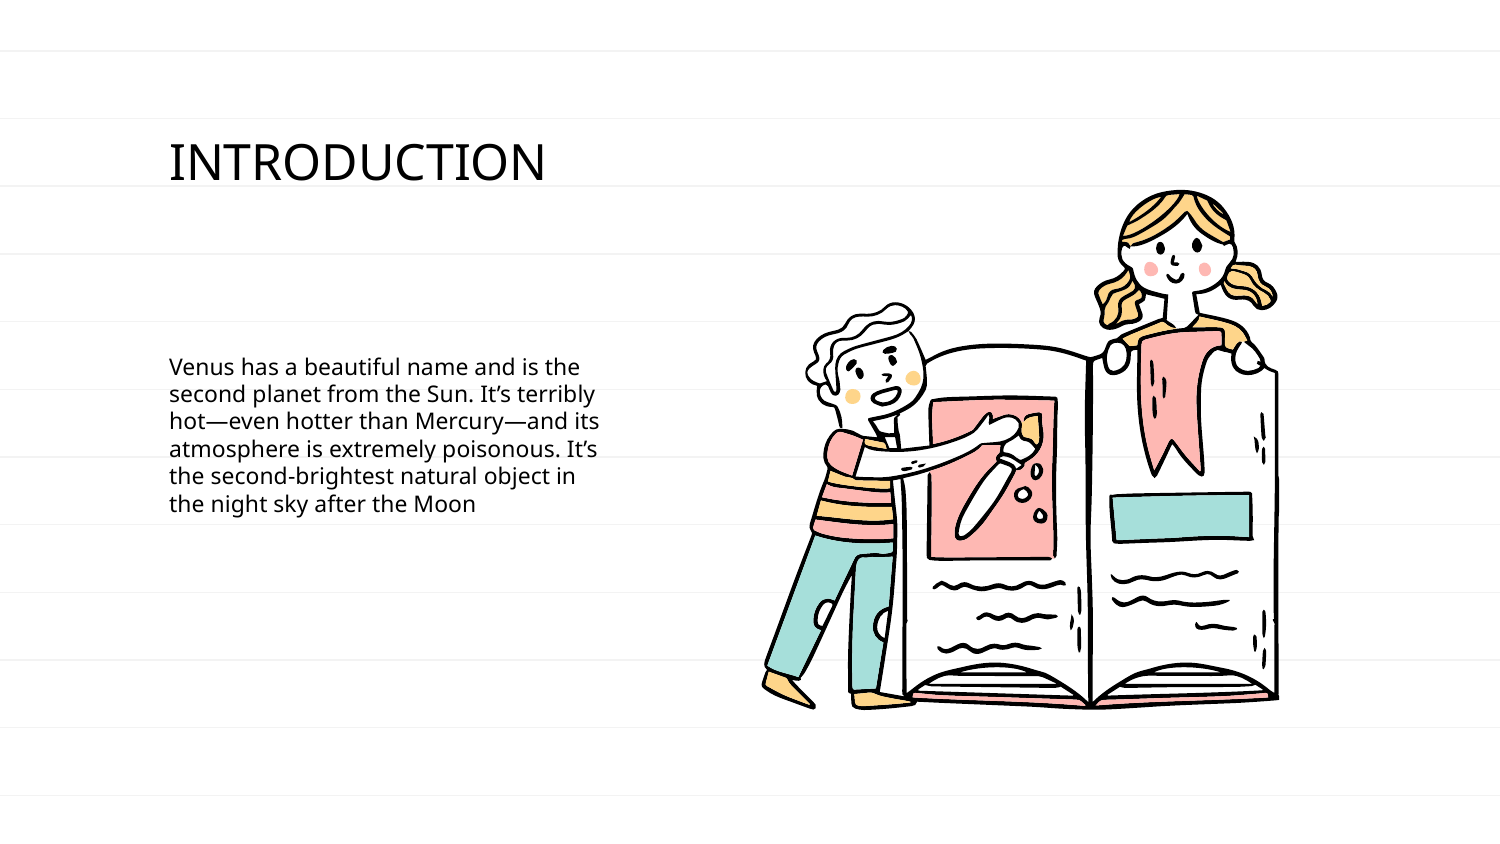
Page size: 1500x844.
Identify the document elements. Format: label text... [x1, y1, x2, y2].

title INTRODUCTION [154, 84, 1351, 205]
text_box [760, 189, 1280, 711]
subtitle Venus has a beautiful name and is the second planet from the Sun. It’s terribly hot—even hotter than Mercury—and its atmosphere is extremely poisonous. It’s the second-brightest natural object in the night sky after the Moon [154, 337, 633, 468]
